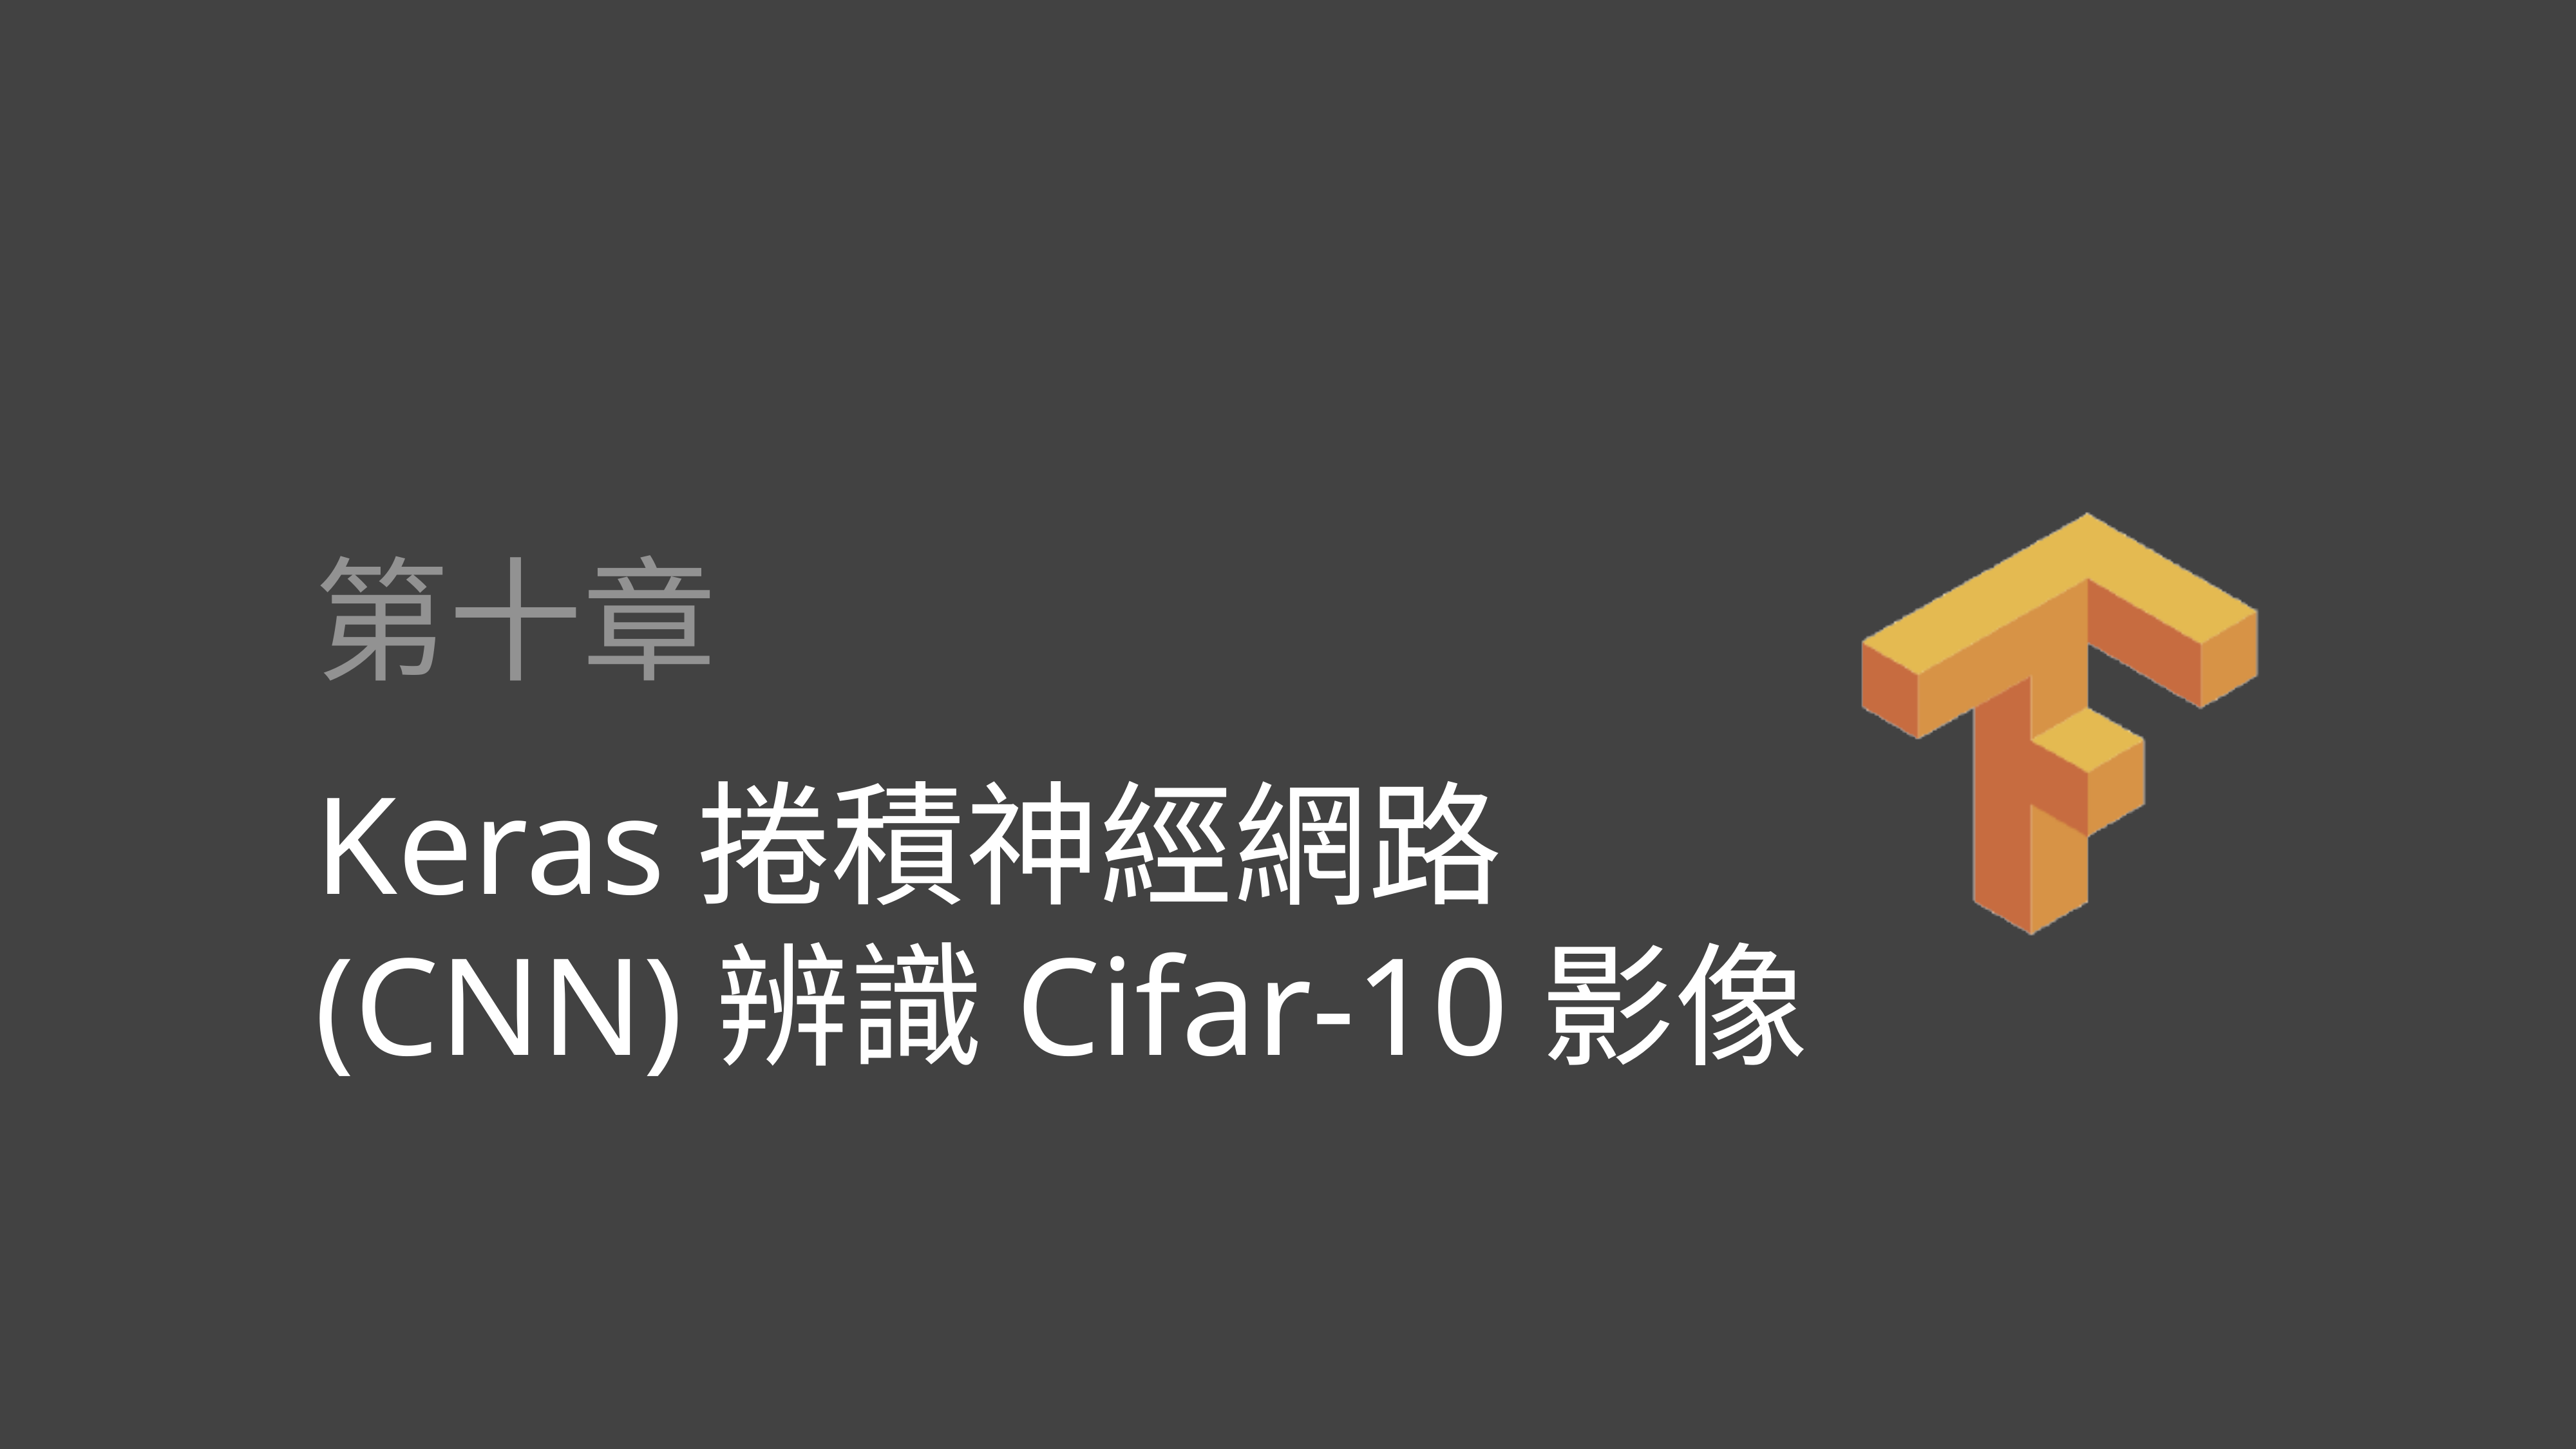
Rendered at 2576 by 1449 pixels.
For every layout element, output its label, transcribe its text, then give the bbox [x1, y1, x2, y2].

picture [1843, 511, 2269, 938]
list Keras捲積神經網路(CNN)辨識Cifar-10影像 [306, 750, 1890, 1092]
list 第十章 [306, 527, 1772, 706]
